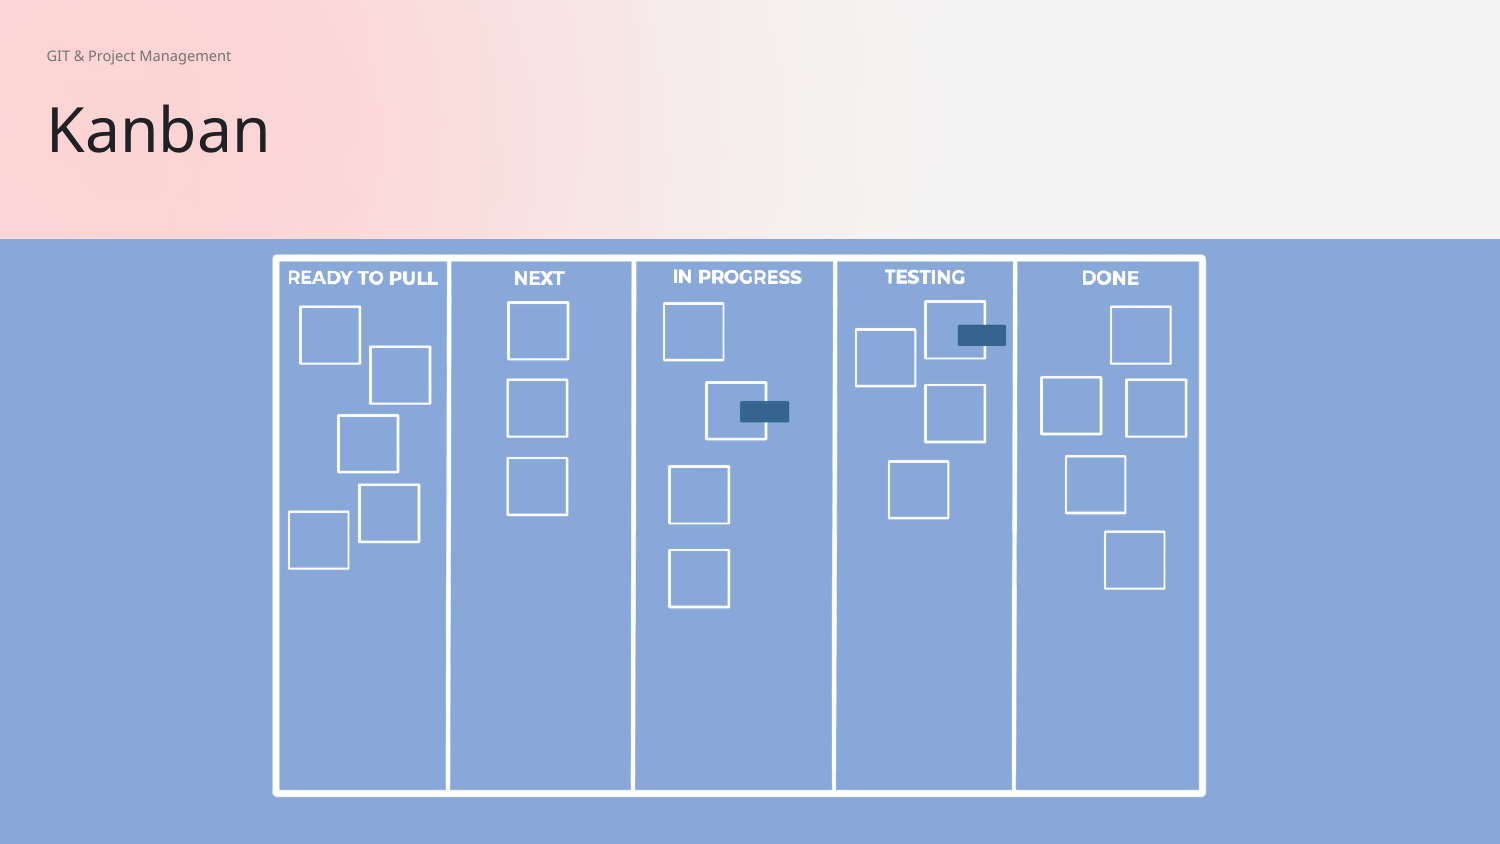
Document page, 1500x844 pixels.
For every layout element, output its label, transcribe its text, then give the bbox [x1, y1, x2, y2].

subtitle GIT & Project Management [46, 46, 370, 79]
picture [0, 0, 1500, 844]
title Kanban [46, 98, 1259, 237]
